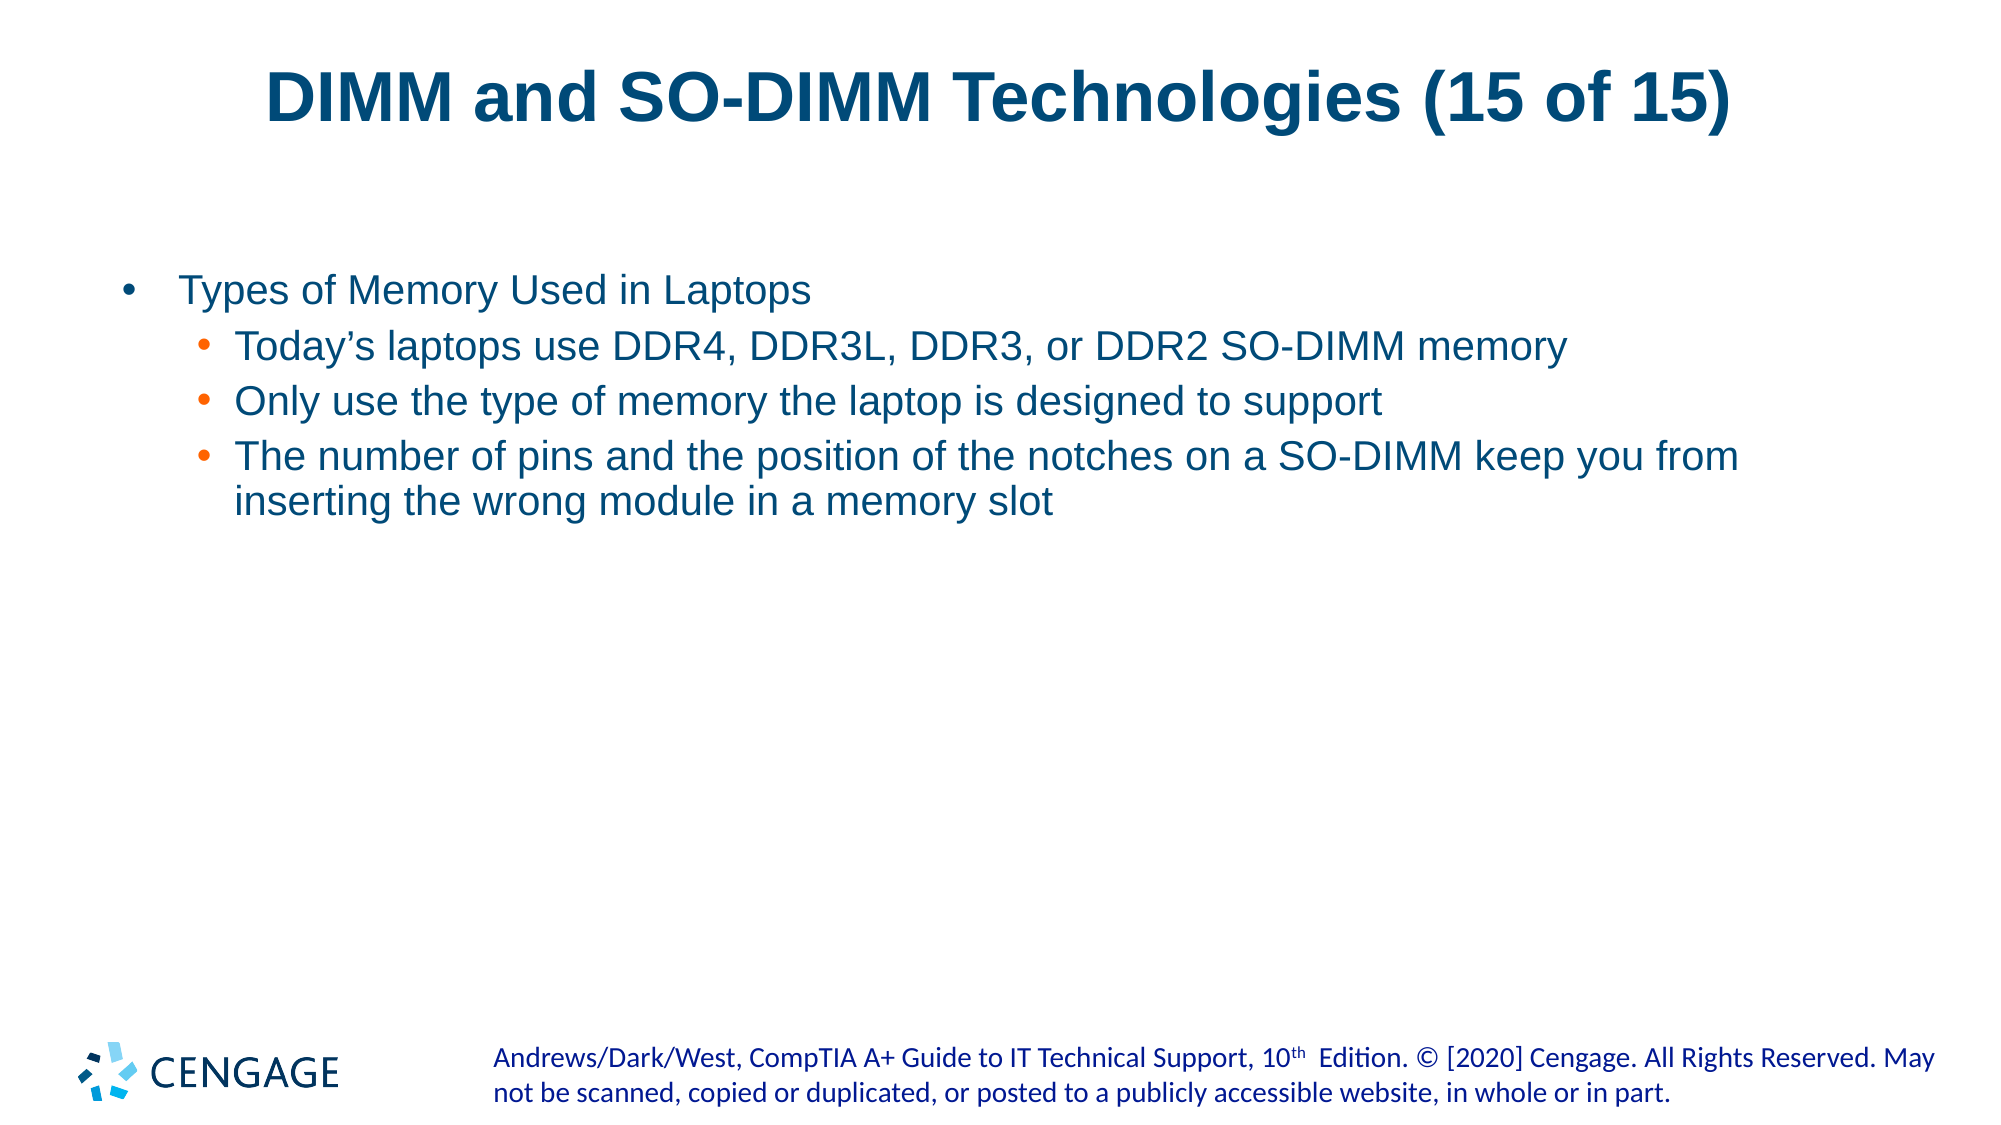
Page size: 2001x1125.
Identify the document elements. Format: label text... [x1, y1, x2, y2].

picture [78, 1042, 338, 1101]
list Types of Memory Used in Laptops Today’s laptops use DDR4, DDR3L, DDR3, or DDR2 SO-DIMM memory Only use the type of memory the laptop is designed to support The number of pins and the position of the notches on a SO-DIMM keep you from inserting the wrong module in a memory slot [121, 268, 1880, 990]
title DIMM and SO-DIMM Technologies (15 of 15) [137, 59, 1863, 171]
